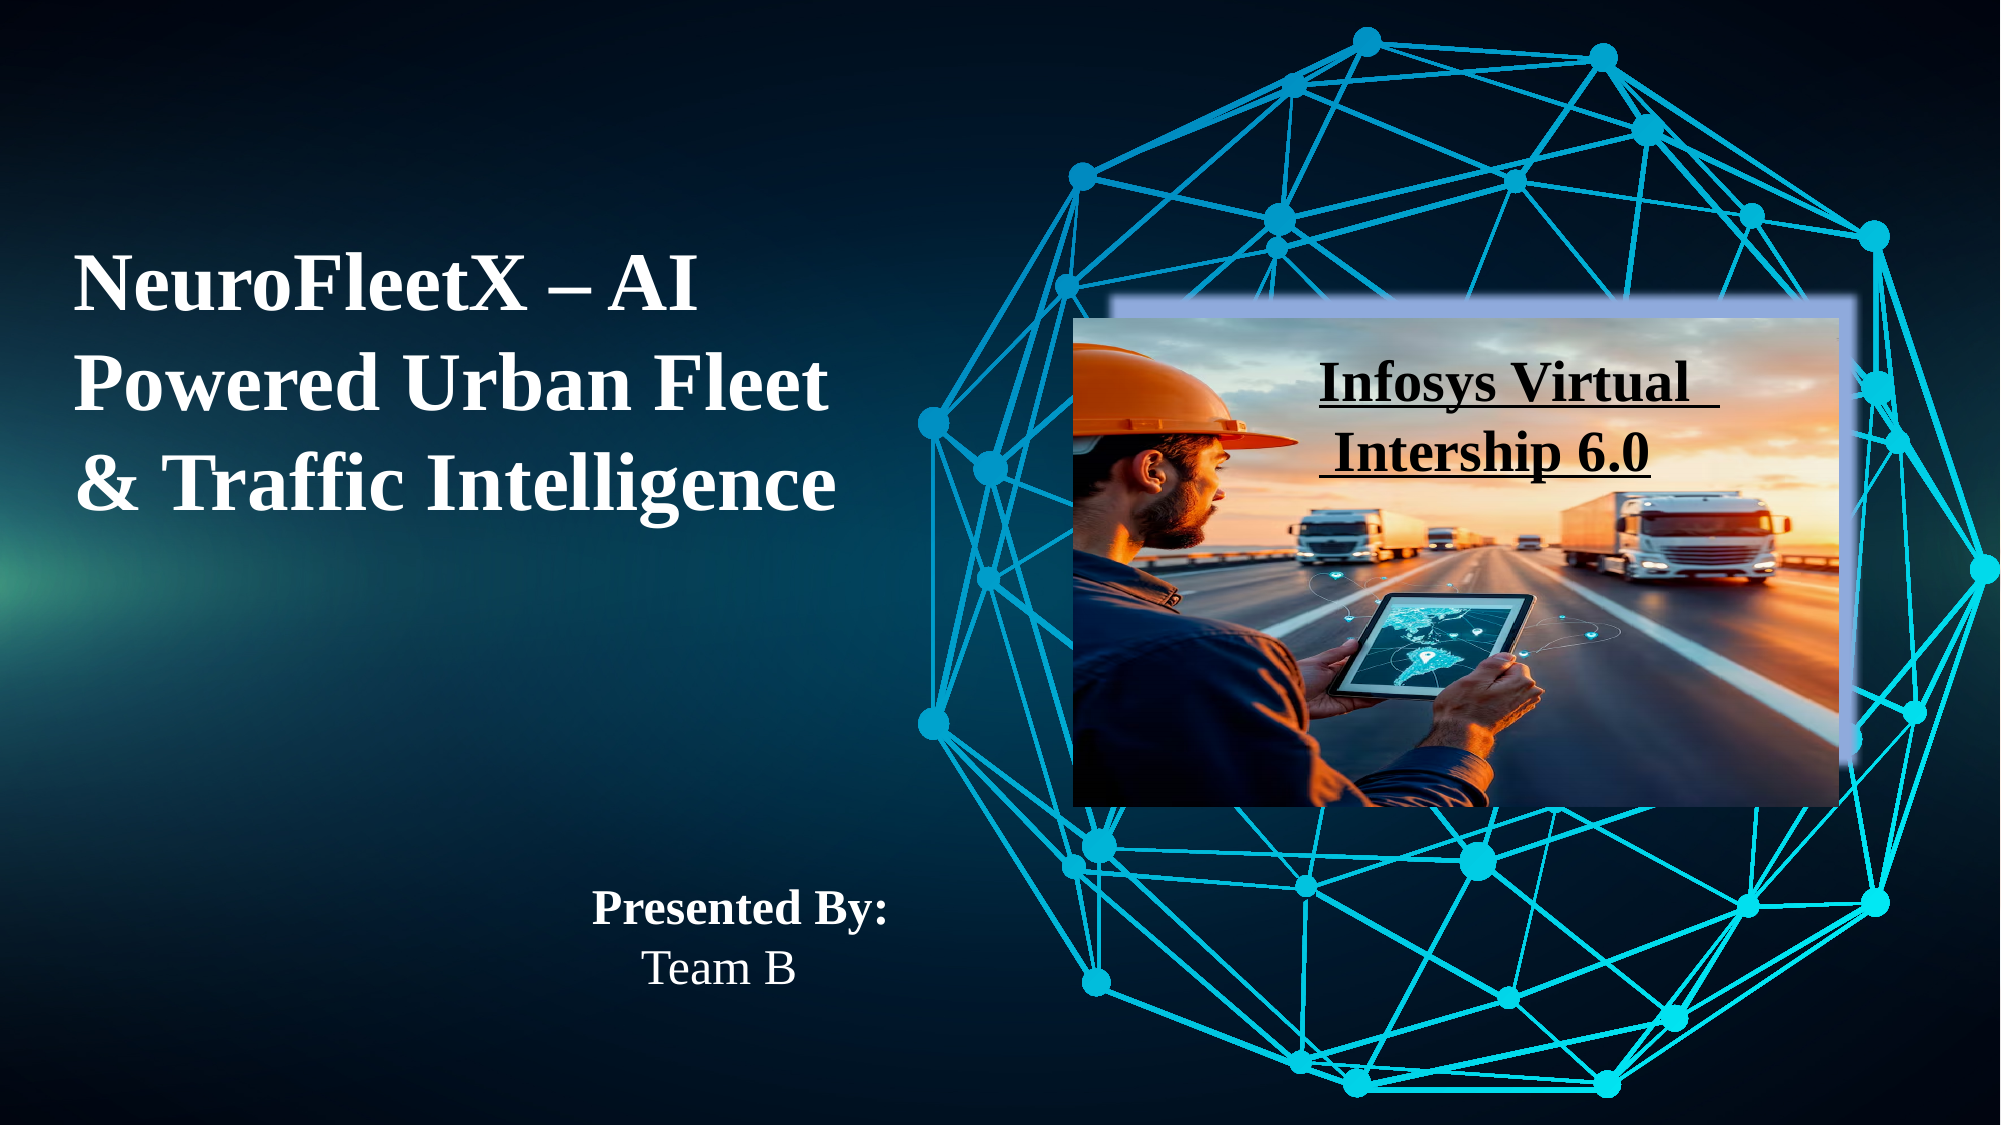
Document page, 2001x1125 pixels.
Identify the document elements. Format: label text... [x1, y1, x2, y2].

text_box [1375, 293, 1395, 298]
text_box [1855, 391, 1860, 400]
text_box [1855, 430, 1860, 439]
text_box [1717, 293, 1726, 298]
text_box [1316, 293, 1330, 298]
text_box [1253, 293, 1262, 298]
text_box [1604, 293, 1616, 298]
text_box [1117, 298, 1855, 763]
picture [0, 0, 2001, 1125]
text_box Presented By: Team B [577, 866, 1086, 1002]
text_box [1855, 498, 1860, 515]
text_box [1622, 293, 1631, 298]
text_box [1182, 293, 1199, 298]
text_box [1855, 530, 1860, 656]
text_box NeuroFleetX – AI Powered Urban Fleet & Traffic Intelligence [58, 219, 900, 535]
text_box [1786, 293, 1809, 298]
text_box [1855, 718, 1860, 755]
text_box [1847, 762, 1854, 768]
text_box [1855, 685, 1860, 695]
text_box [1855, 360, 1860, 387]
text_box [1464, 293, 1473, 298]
text_box [917, 26, 2000, 1099]
